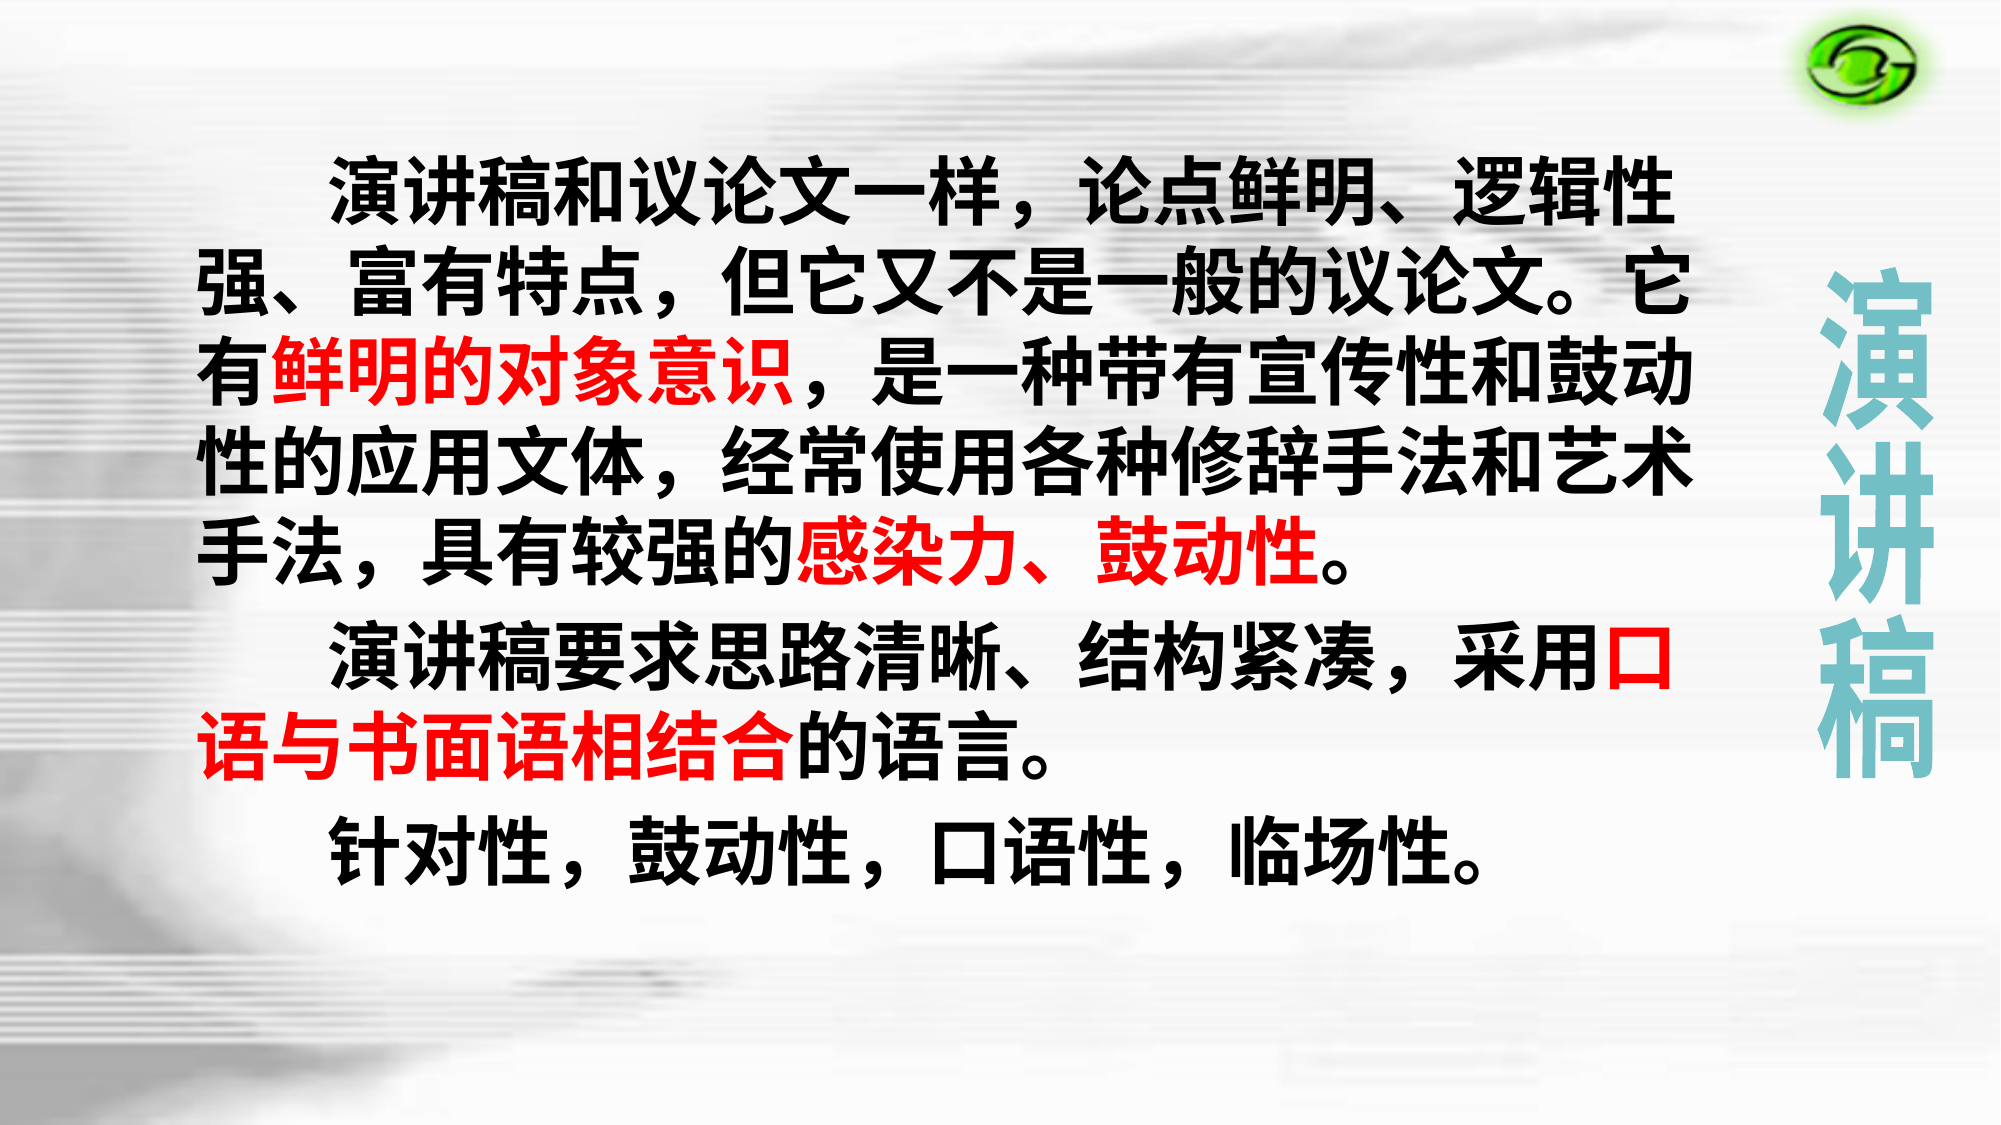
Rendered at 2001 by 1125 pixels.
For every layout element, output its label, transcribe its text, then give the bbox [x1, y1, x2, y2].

picture [0, 0, 2001, 1125]
text_box 演讲稿和议论文一样，论点鲜明、逻辑性强、富有特点，但它又不是一般的议论文。它有鲜明的对象意识，是一种带有宣传性和鼓动性的应用文体，经常使用各种修辞手法和艺术手法，具有较强的感染力、鼓动性。 演讲稿要求思路清晰、结构紧凑，采用口语与书面语相结合的语言。 针对性，鼓动性，口语性，临场性。 [124, 137, 1740, 889]
